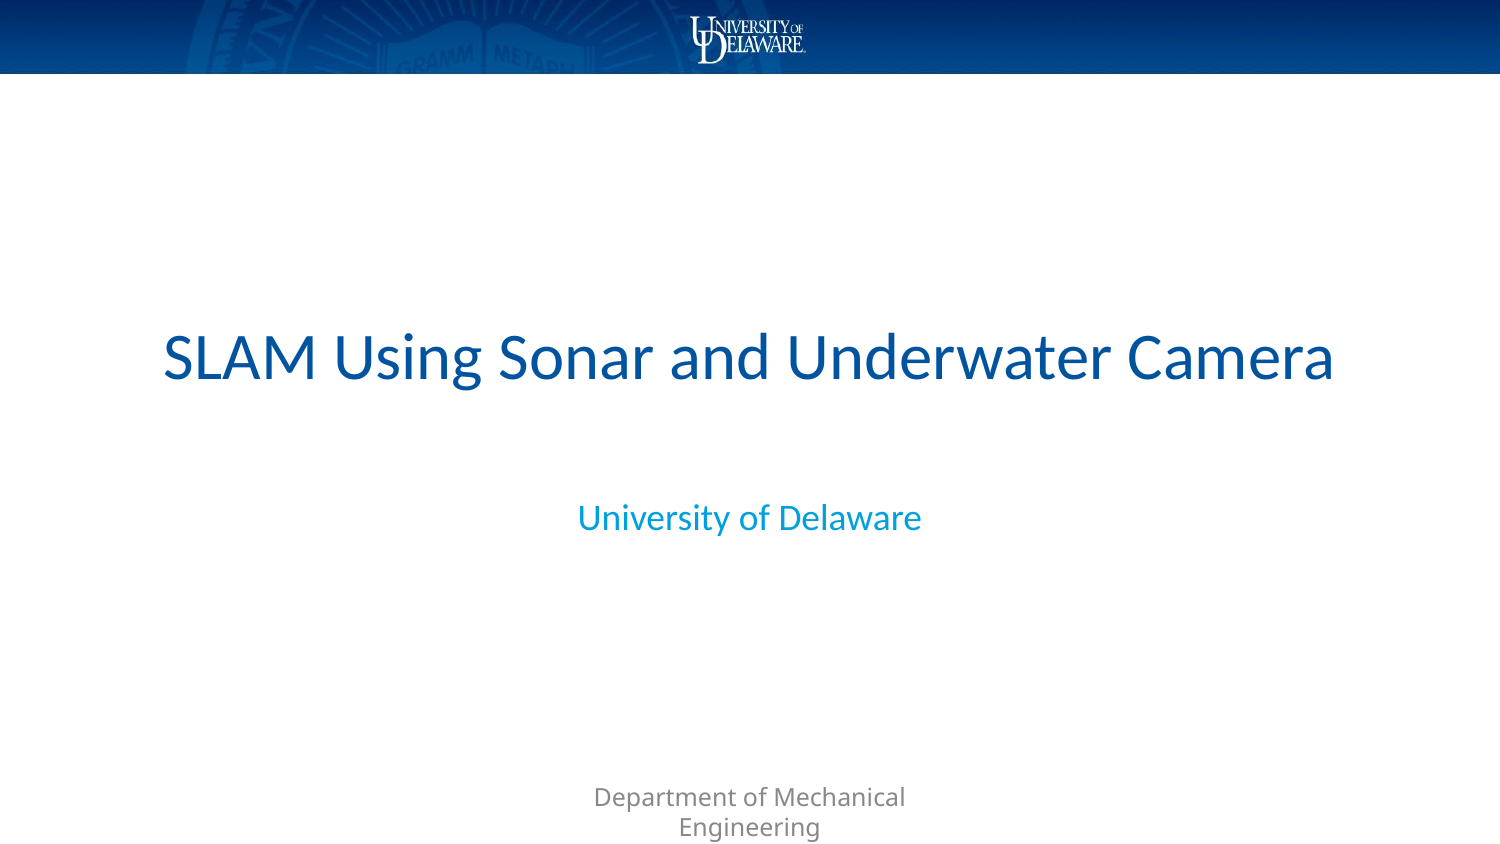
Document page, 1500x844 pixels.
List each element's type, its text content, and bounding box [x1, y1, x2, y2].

title SLAM Using Sonar and Underwater Camera [112, 262, 1388, 443]
picture [0, 0, 1500, 844]
subtitle University of Delaware [225, 478, 1275, 694]
